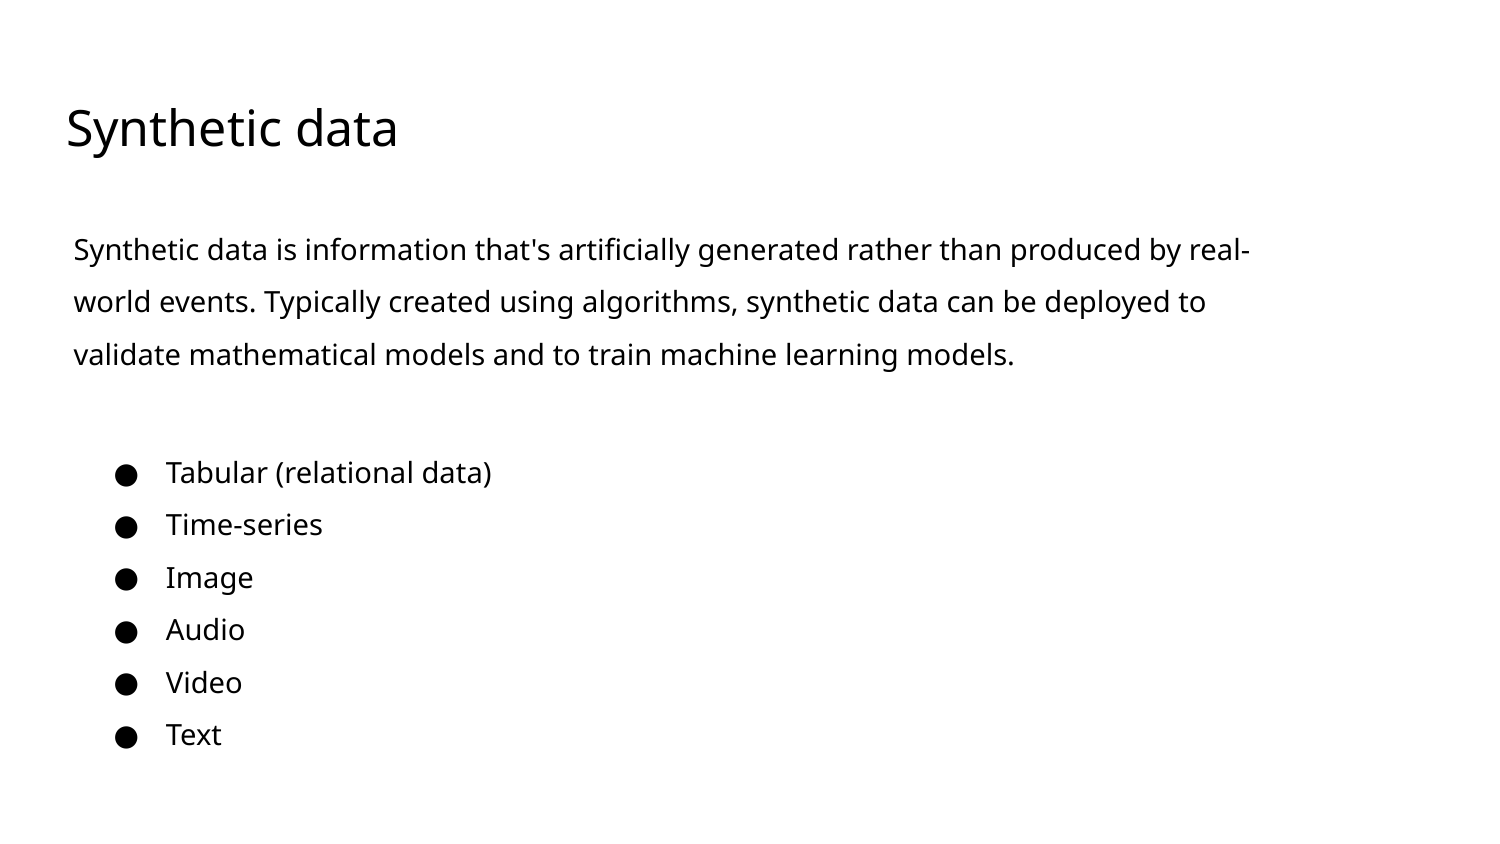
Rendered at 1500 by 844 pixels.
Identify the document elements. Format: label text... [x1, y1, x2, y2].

text_box Tabular (relational data) Time-series Image Audio Video Text [75, 421, 568, 767]
text_box Synthetic data [51, 81, 1010, 181]
text_box Synthetic data is information that's artificially generated rather than produced by real-world events. Typically created using algorithms, synthetic data can be deployed to validate mathematical models and to train machine learning models. [58, 198, 1338, 376]
